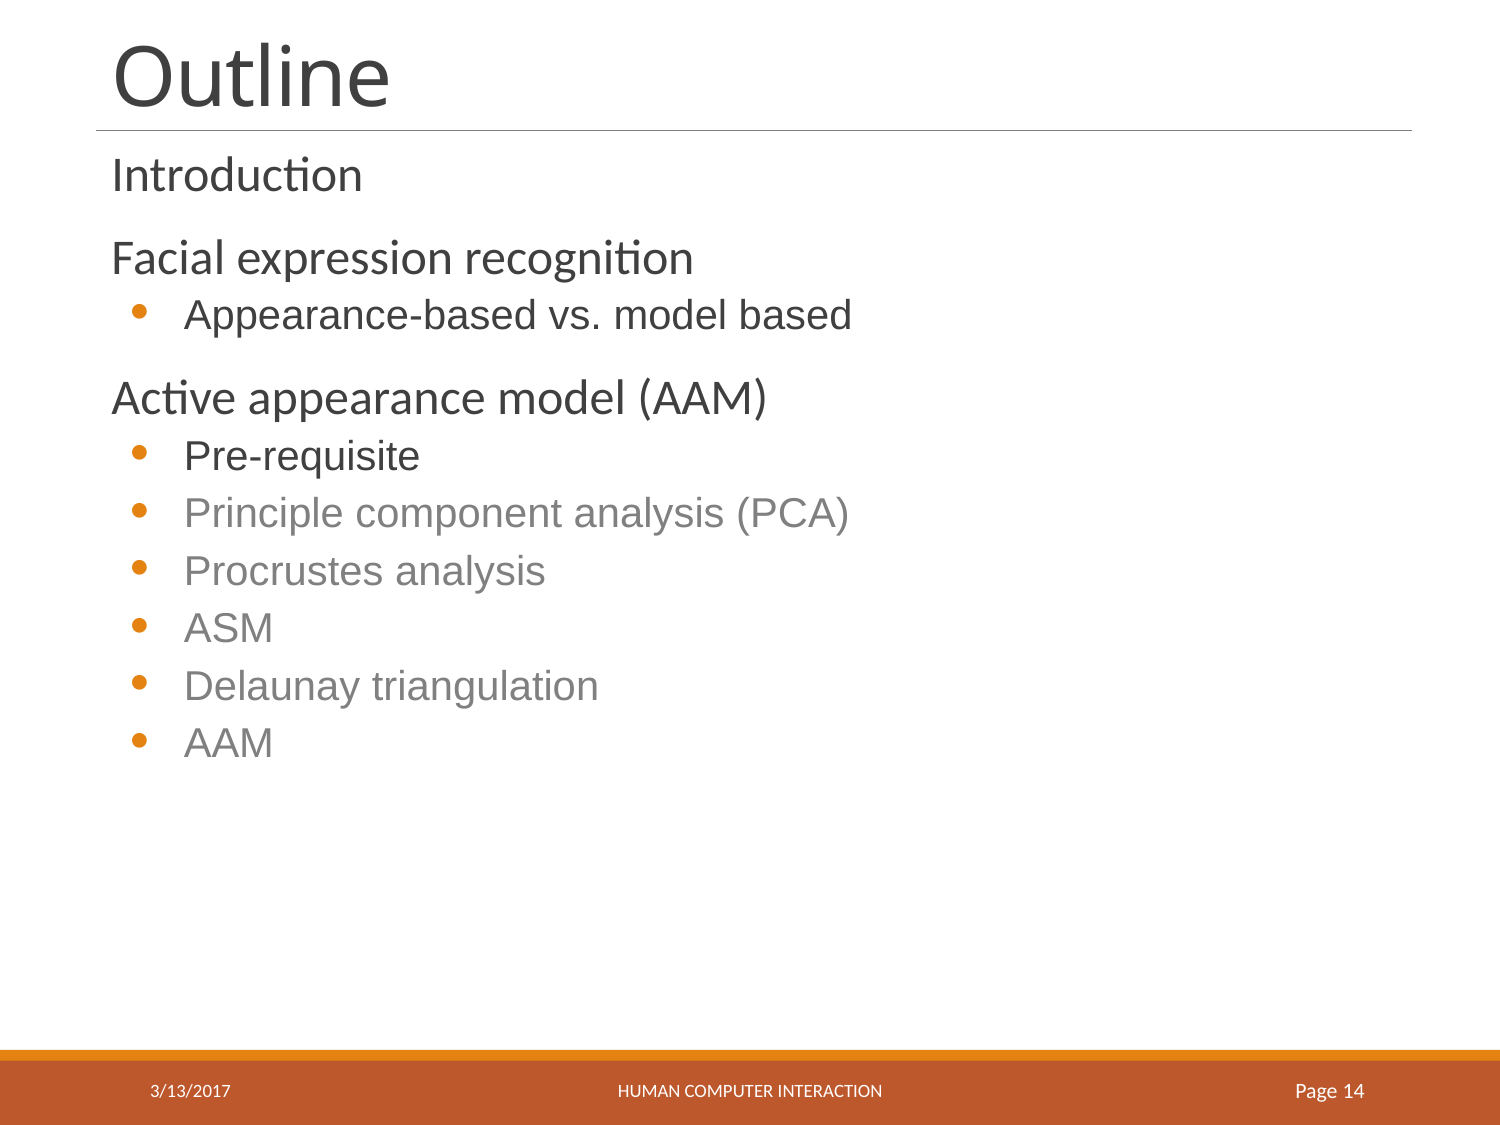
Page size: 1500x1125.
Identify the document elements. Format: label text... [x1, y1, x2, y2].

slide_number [135, 1059, 440, 1120]
slide_number Page 14 [1218, 1059, 1380, 1120]
title Outline [96, 19, 1413, 131]
footer HUMAN COMPUTER INTERACTION [453, 1059, 1047, 1120]
list Introduction Facial expression recognition Appearance-based vs. model based Active appearance model (AAM) Pre-requisite Principle component analysis (PCA) Procrustes analysis ASM Delaunay triangulation AAM [96, 140, 1413, 1034]
